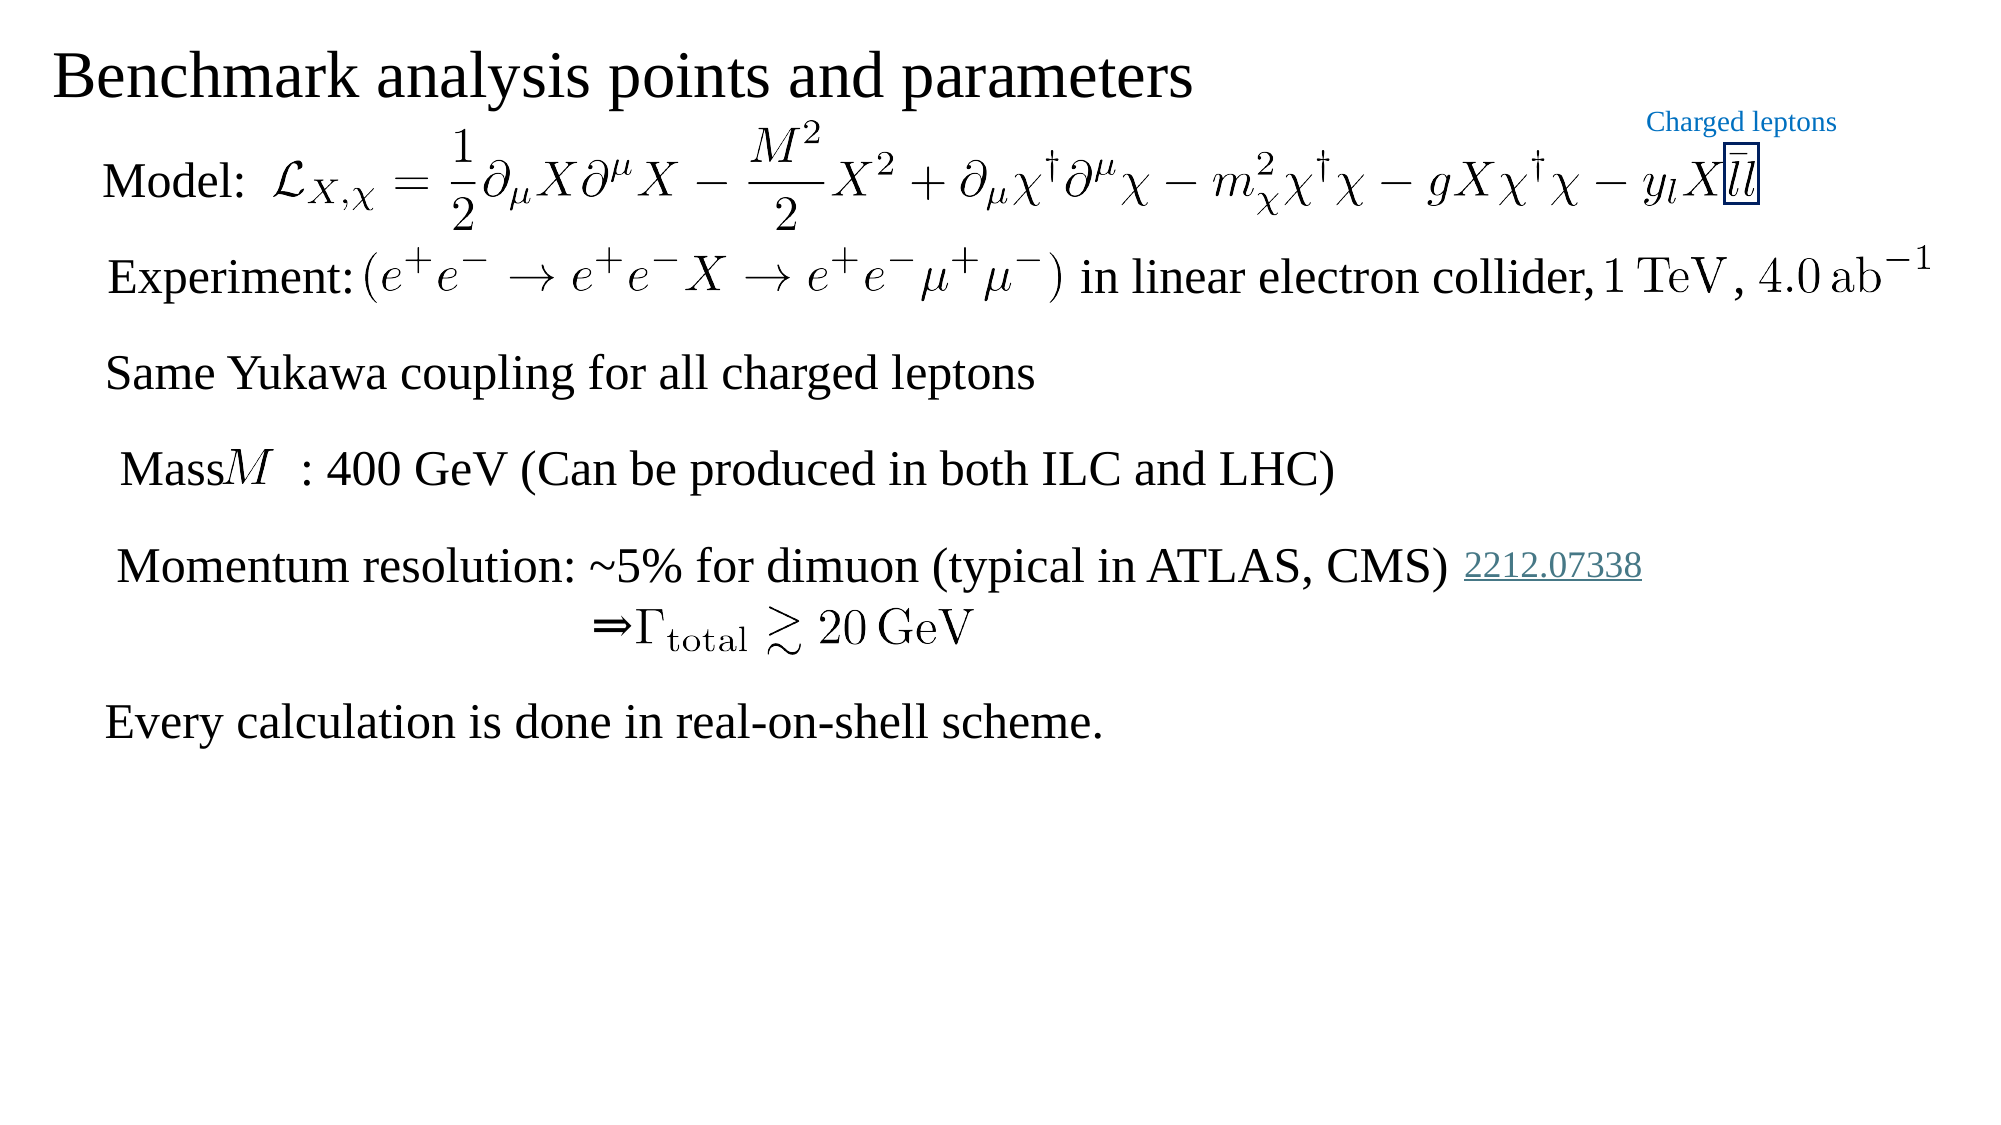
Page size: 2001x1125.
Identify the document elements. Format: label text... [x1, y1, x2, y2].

text_box Momentum resolution: ~5% for dimuon (typical in ATLAS, CMS) ⇒ [101, 524, 1465, 660]
picture [1606, 256, 1727, 293]
text_box Benchmark analysis points and parameters [37, 23, 1212, 119]
text_box Same Yukawa coupling for all charged leptons [90, 332, 1052, 408]
picture [636, 605, 974, 655]
picture [272, 119, 1755, 231]
text_box Charged leptons [1631, 94, 1853, 145]
picture [1758, 245, 1931, 293]
text_box 2212.07338 [1449, 532, 1658, 592]
text_box Mass : 400 GeV (Can be produced in both ILC and LHC) [104, 428, 1351, 504]
text_box Model: [87, 140, 262, 215]
text_box Every calculation is done in real-on-shell scheme. [89, 681, 1121, 757]
text_box Experiment: in linear electron collider, , [92, 236, 1762, 311]
picture [222, 449, 274, 485]
picture [365, 246, 1062, 303]
text_box [1755, 145, 1760, 205]
